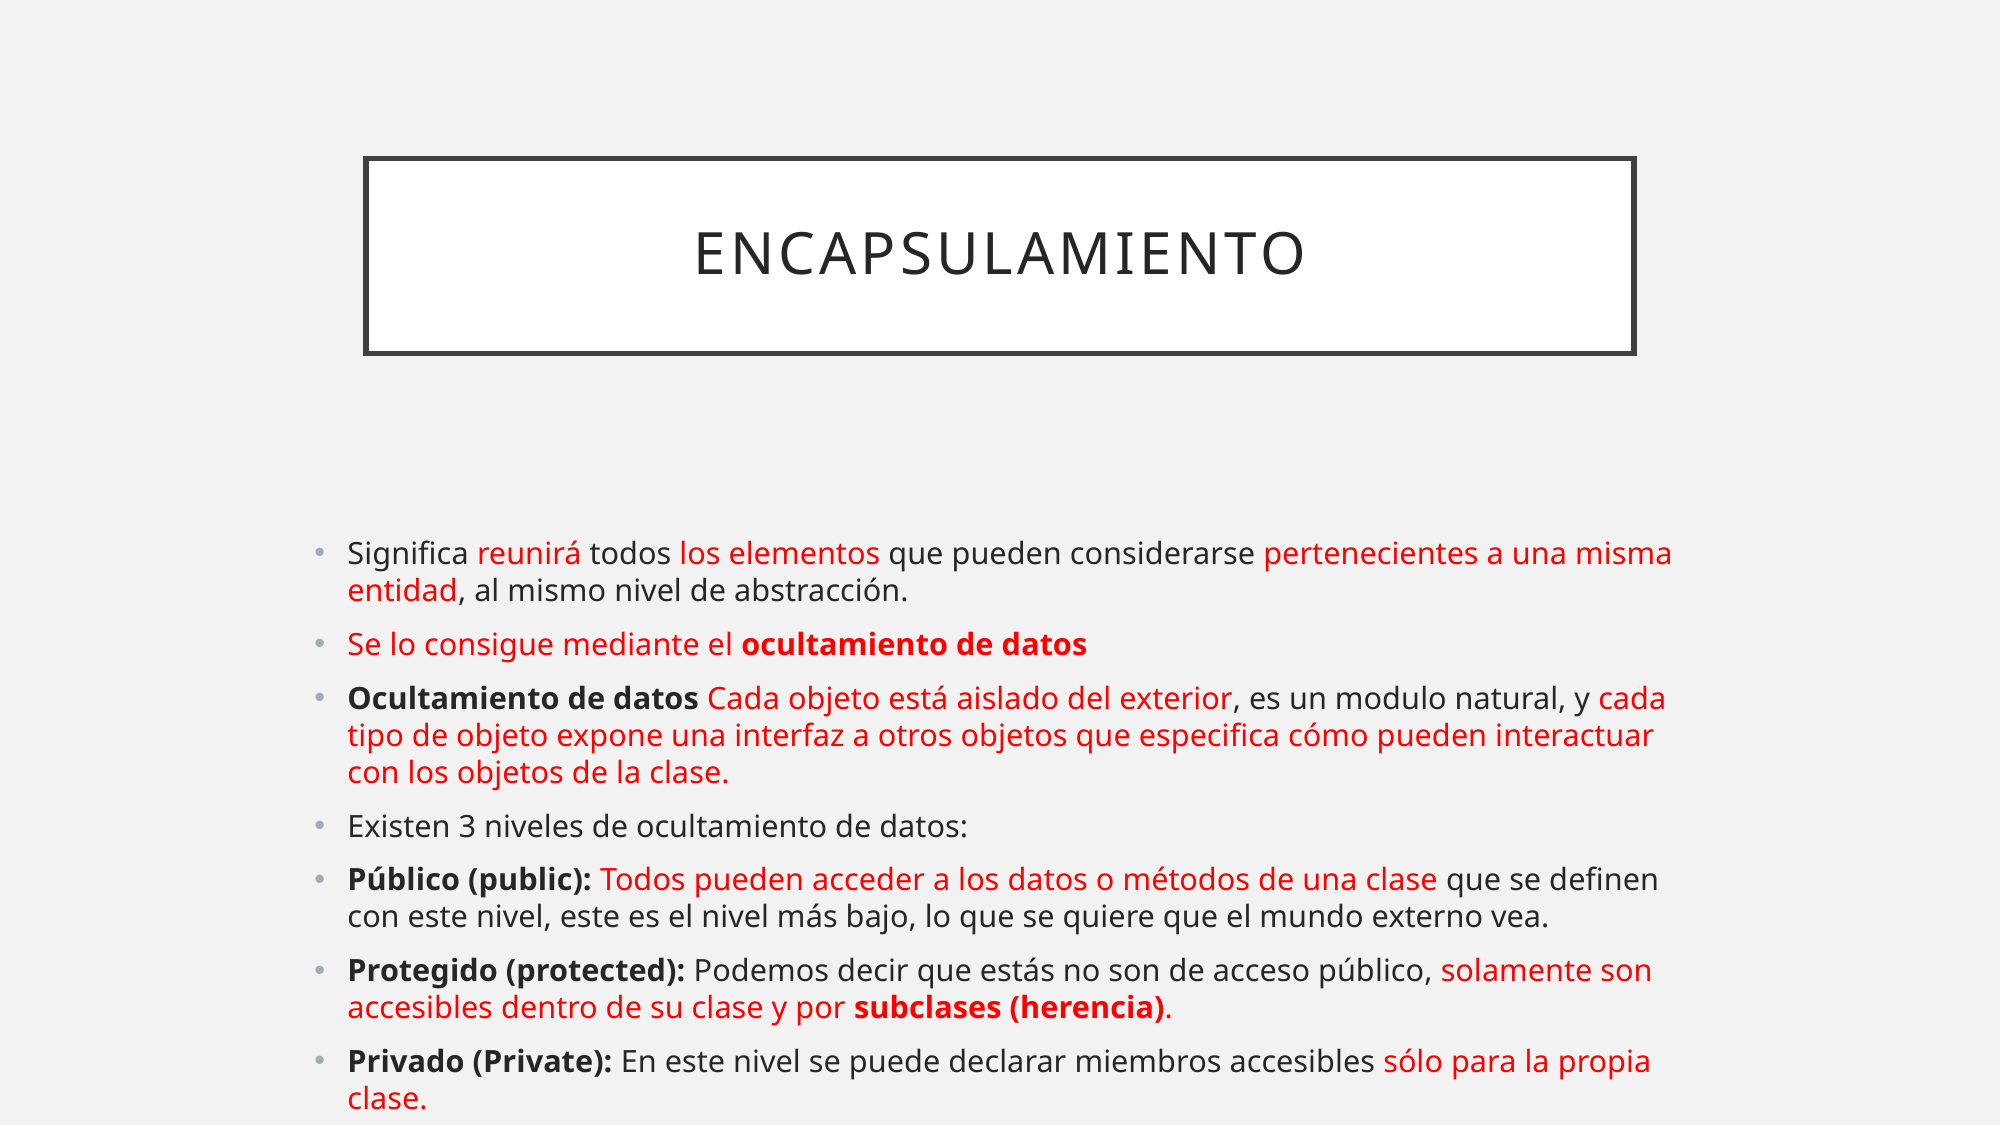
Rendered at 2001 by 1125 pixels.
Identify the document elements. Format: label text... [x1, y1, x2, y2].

title Encapsulamiento [363, 156, 1637, 356]
list Significa reunirá todos los elementos que pueden considerarse pertenecientes a una misma entidad, al mismo nivel de abstracción. Se lo consigue mediante el ocultamiento de datos Ocultamiento de datos Cada objeto está aislado del exterior, es un modulo natural, y cada tipo de objeto expone una interfaz a otros objetos que especifica cómo pueden interactuar con los objetos de la clase. Existen 3 niveles de ocultamiento de datos: Público (public): Todos pueden acceder a los datos o métodos de una clase que se definen con este nivel, este es el nivel más bajo, lo que se quiere que el mundo externo vea. Protegido (protected): Podemos decir que estás no son de acceso público, solamente son accesibles dentro de su clase y por subclases (herencia). Privado (Private): En este nivel se puede declarar miembros accesibles sólo para la propia clase. [299, 526, 1701, 1125]
